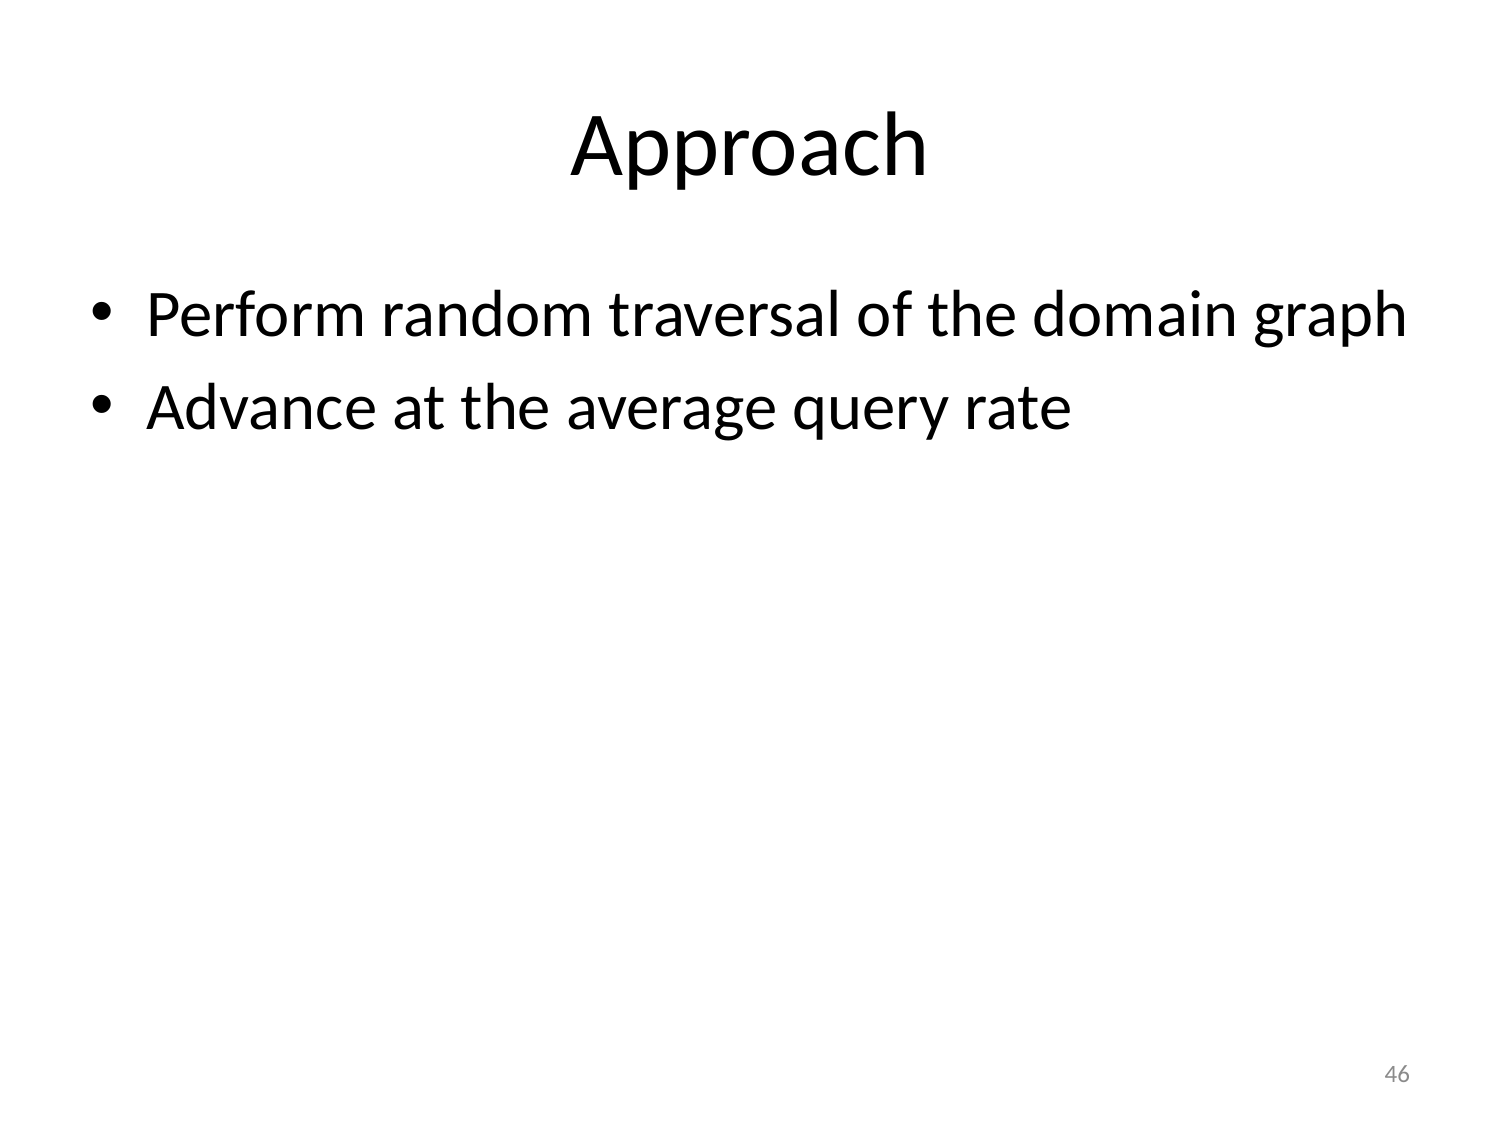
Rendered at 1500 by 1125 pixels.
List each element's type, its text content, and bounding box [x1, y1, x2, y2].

title Approach [75, 45, 1425, 233]
list Perform random traversal of the domain graph Advance at the average query rate [75, 262, 1425, 1005]
slide_number 46 [1074, 1042, 1425, 1103]
